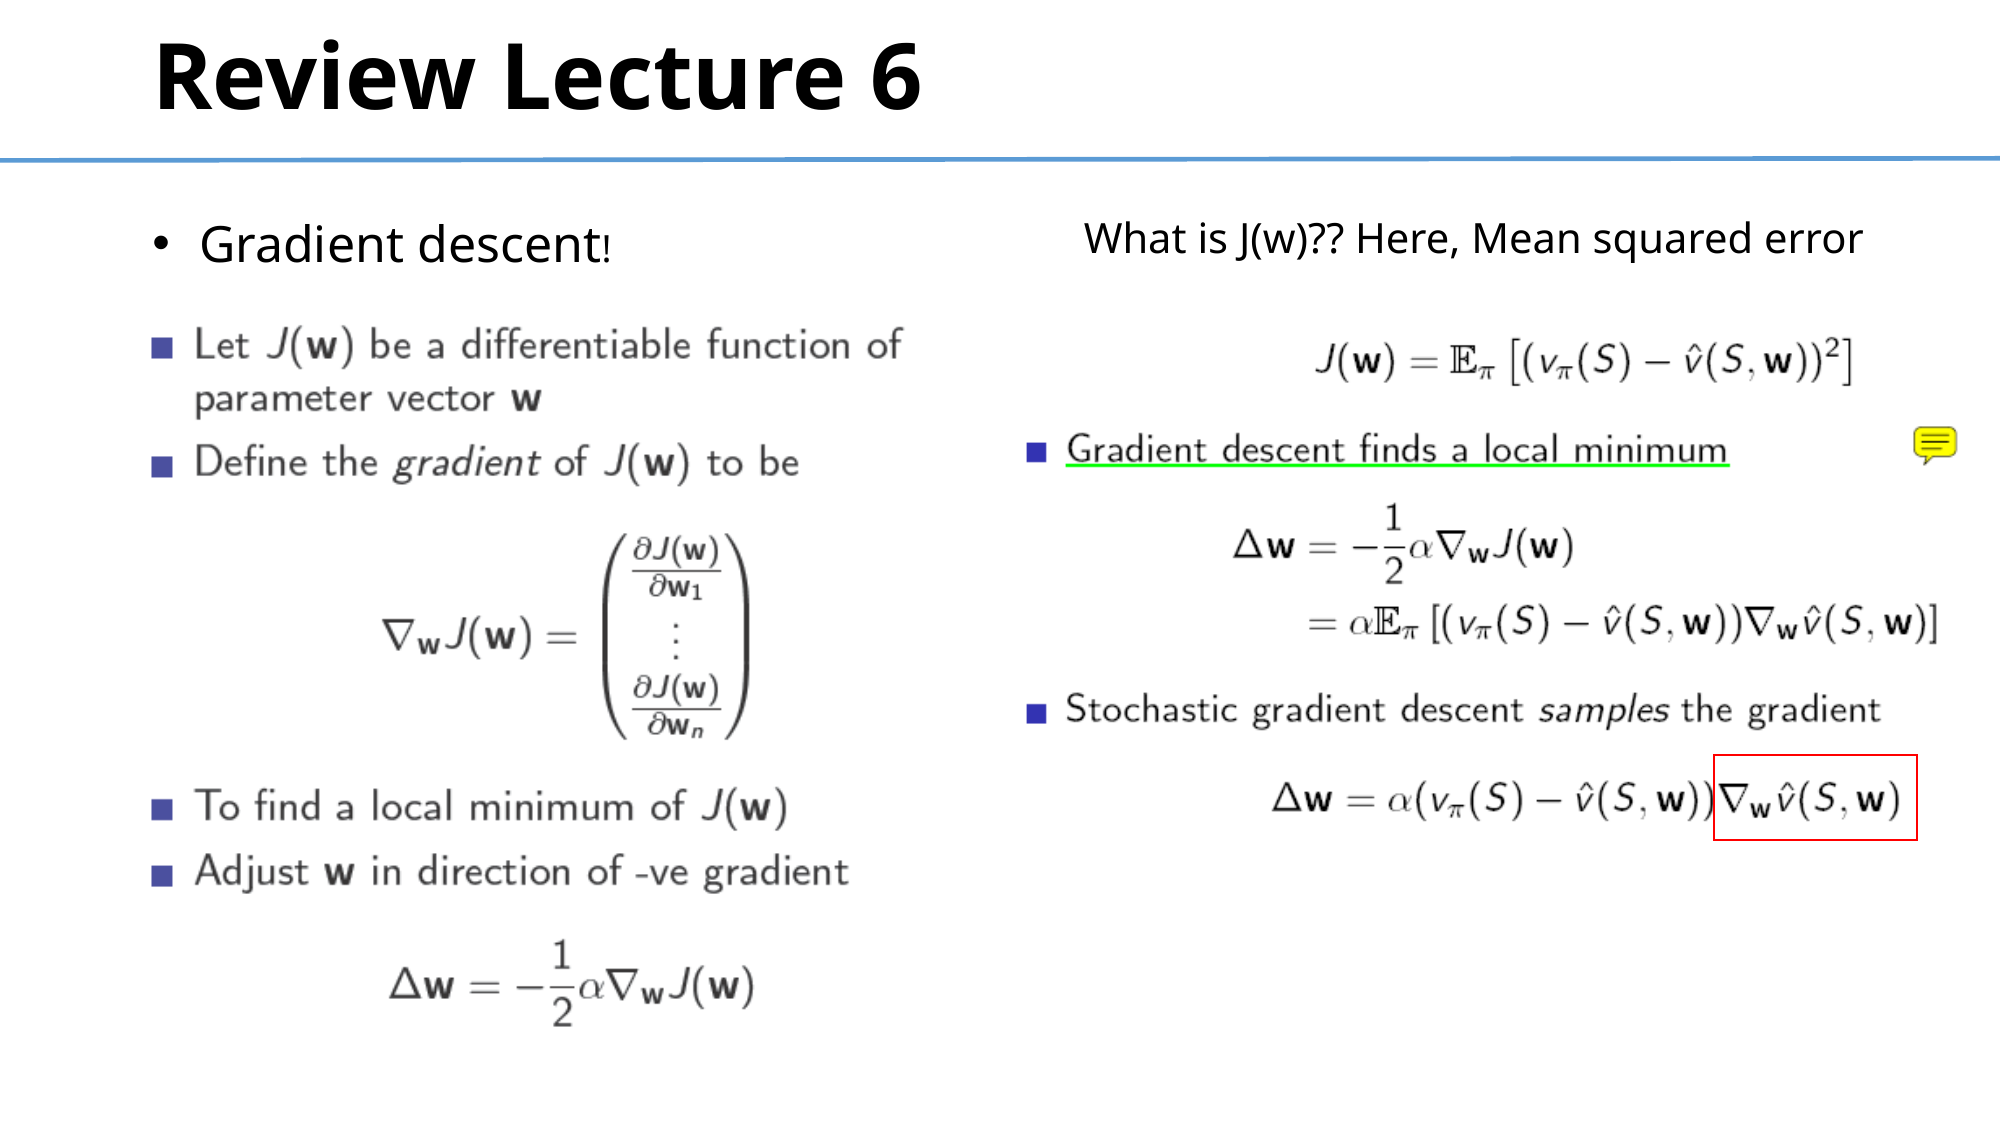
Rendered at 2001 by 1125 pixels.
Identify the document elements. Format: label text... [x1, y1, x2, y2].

picture [1014, 315, 1972, 841]
text_box Gradient descent! [137, 204, 802, 318]
text_box What is J(w)?? Here, Mean squared error [1069, 204, 1917, 315]
title Review Lecture 6 [137, 0, 1863, 157]
picture [137, 318, 929, 1046]
